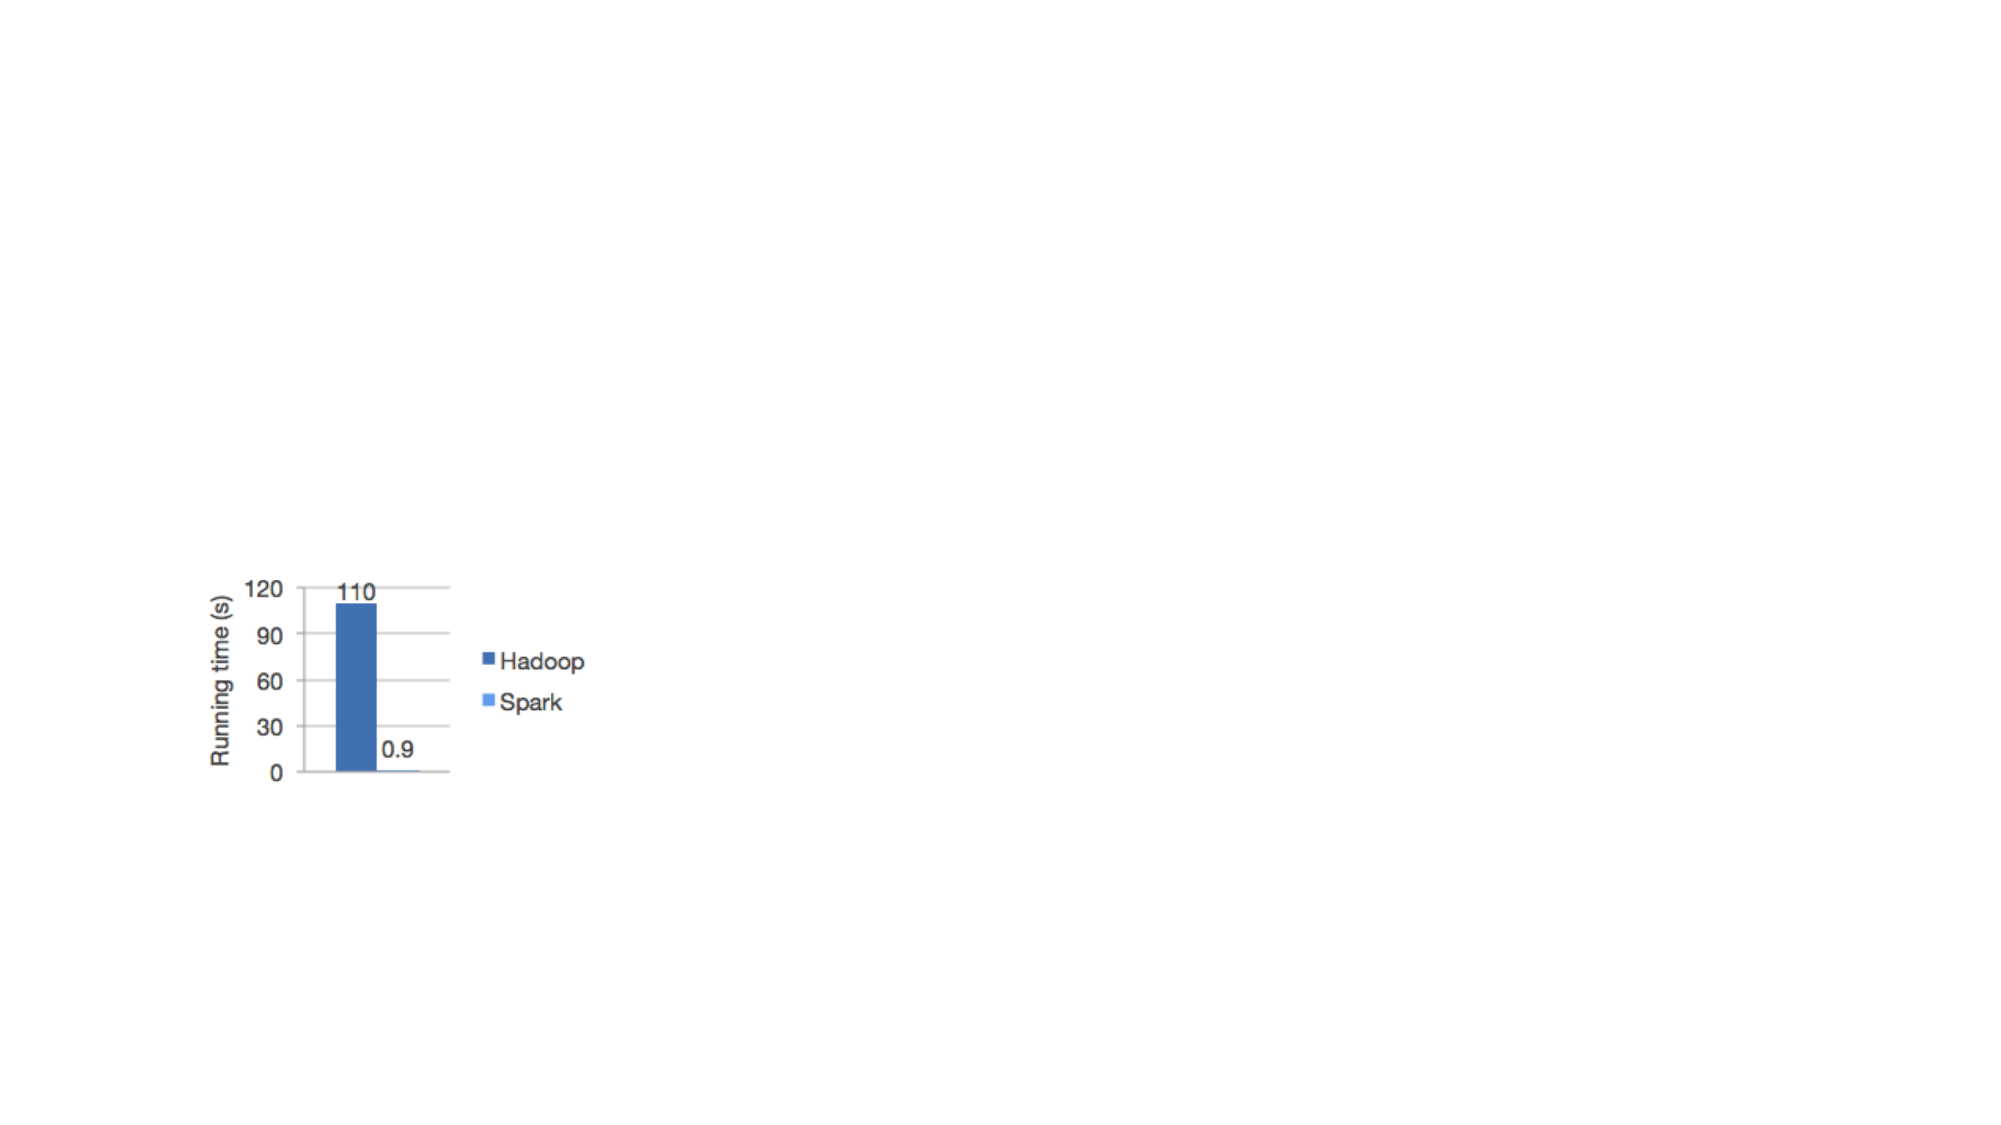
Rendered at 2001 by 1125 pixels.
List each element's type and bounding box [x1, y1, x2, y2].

picture [201, 580, 594, 783]
